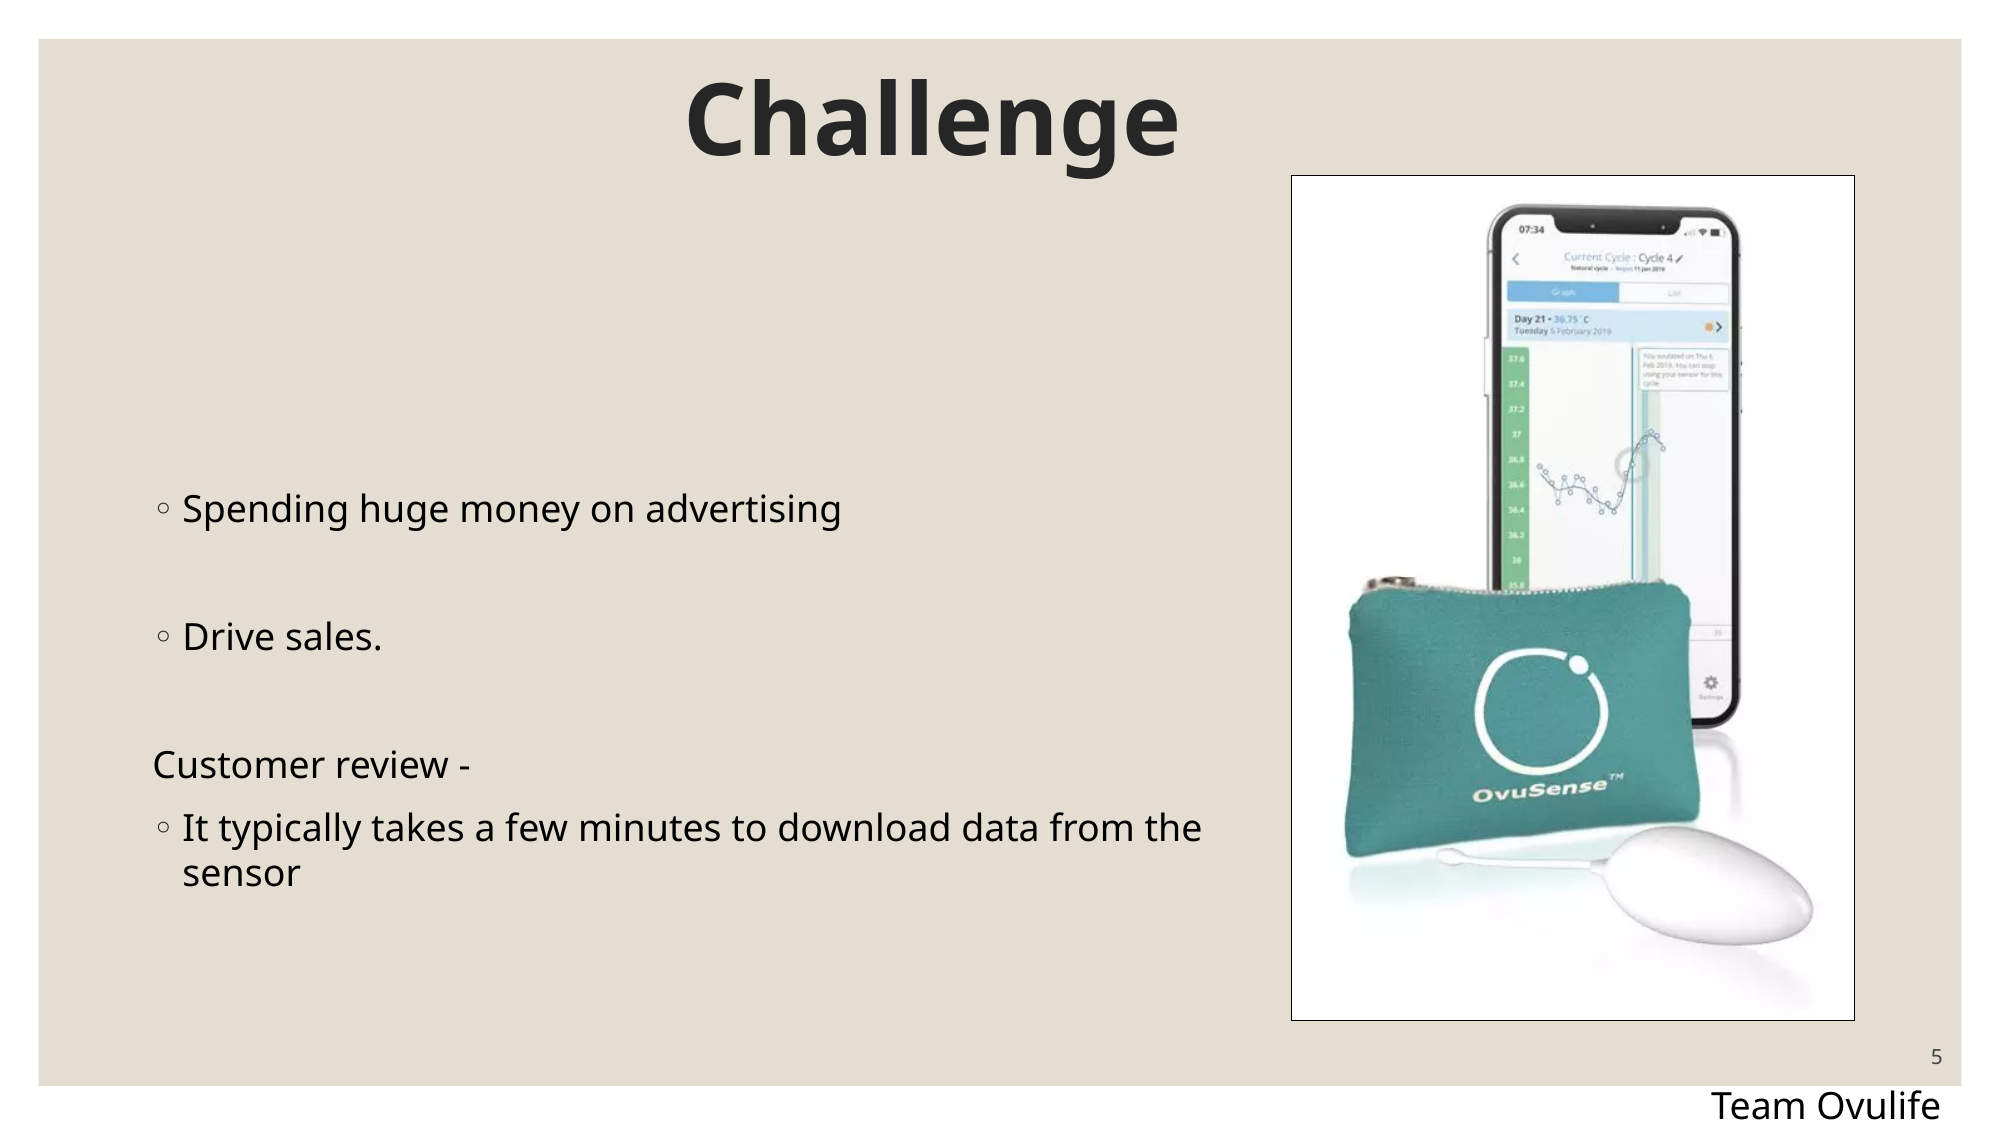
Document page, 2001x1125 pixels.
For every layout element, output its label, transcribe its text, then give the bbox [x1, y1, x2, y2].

list Spending huge money on advertising Drive sales. Customer review - It typically takes a few minutes to download data from the sensor [137, 286, 1230, 918]
slide_number 5 [1717, 1034, 1958, 1080]
text_box Challenge [353, 49, 1512, 198]
picture [1291, 175, 1855, 1021]
text_box Team Ovulife [1696, 1074, 1966, 1125]
